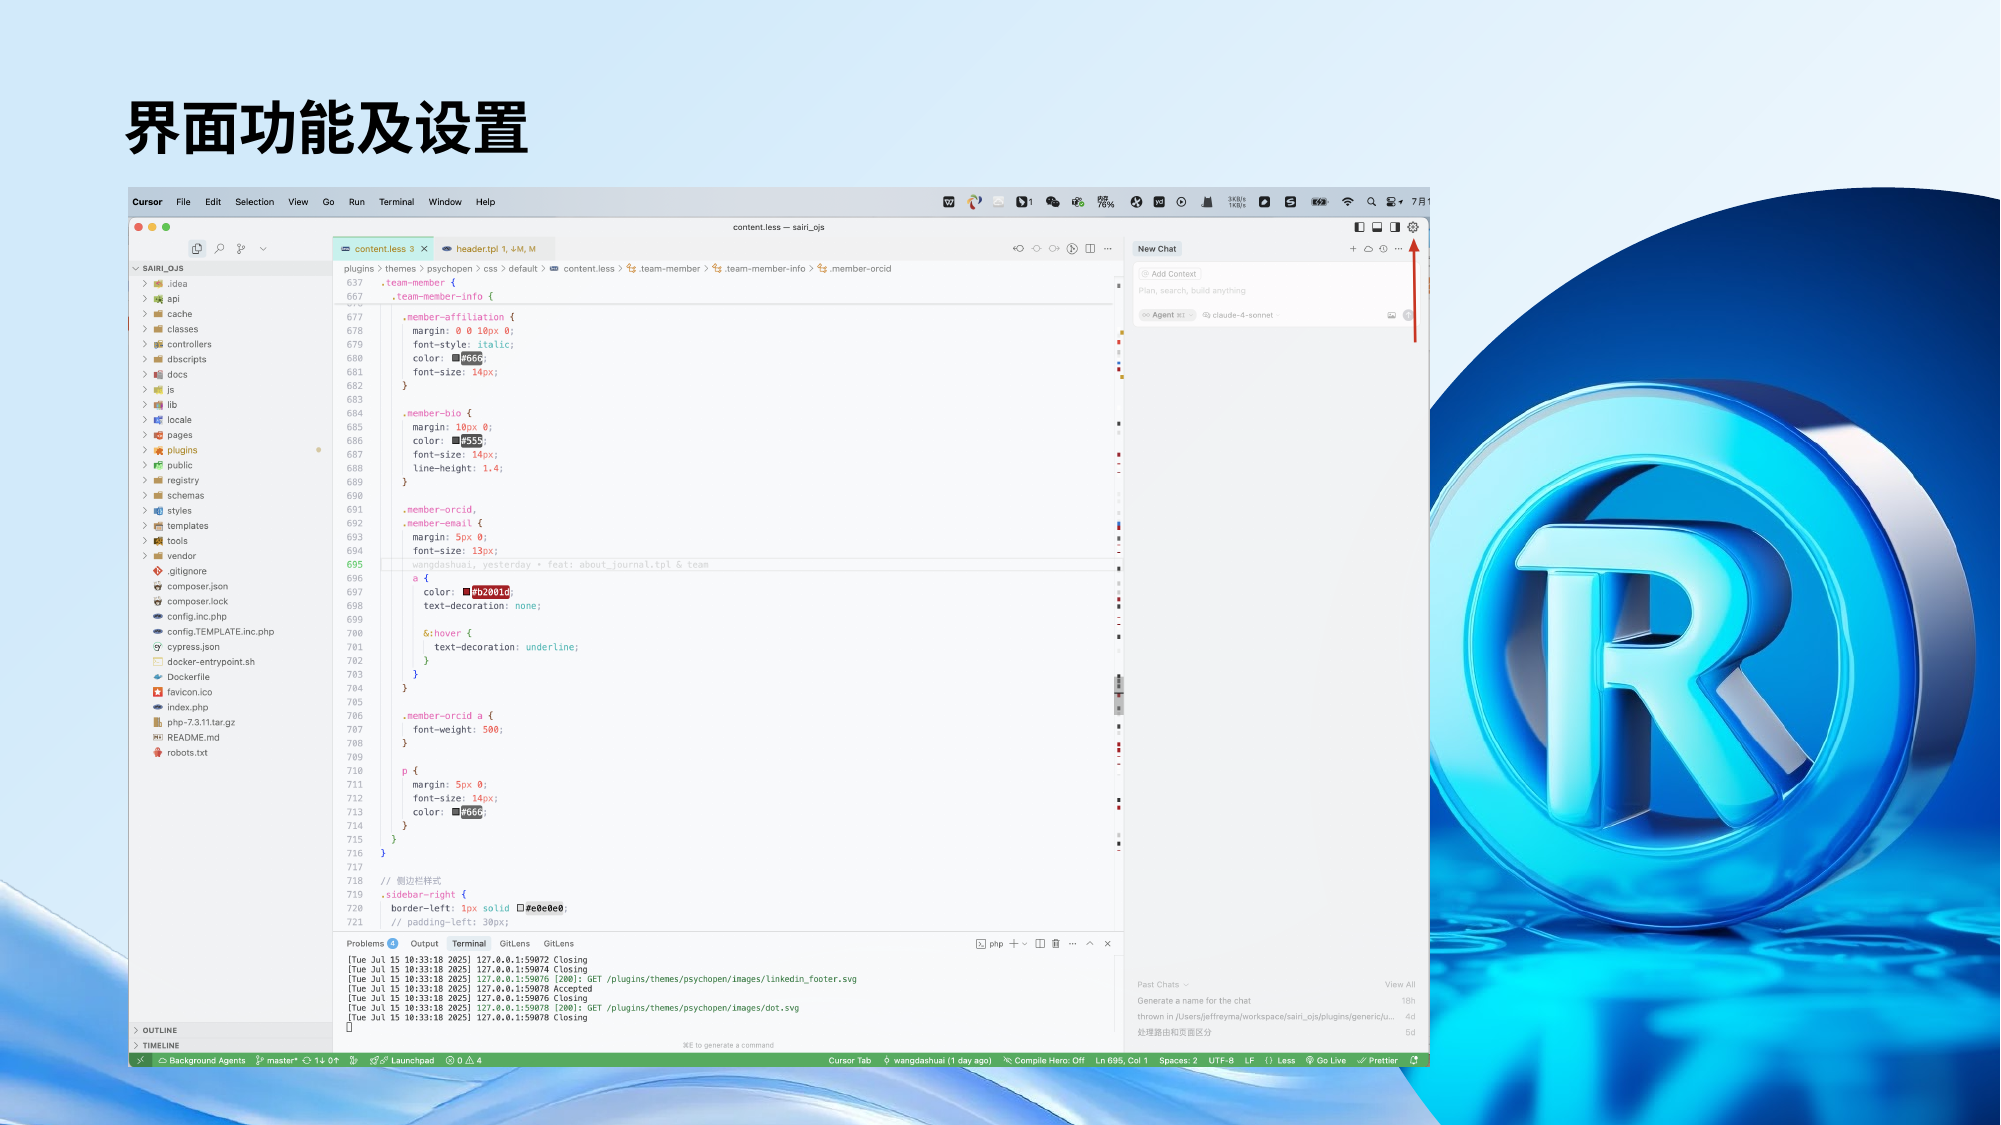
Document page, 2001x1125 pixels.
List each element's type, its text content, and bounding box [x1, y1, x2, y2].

text_box [1397, 186, 2000, 1125]
title 界面功能及设置 [108, 21, 1890, 169]
picture [0, 187, 1438, 1125]
